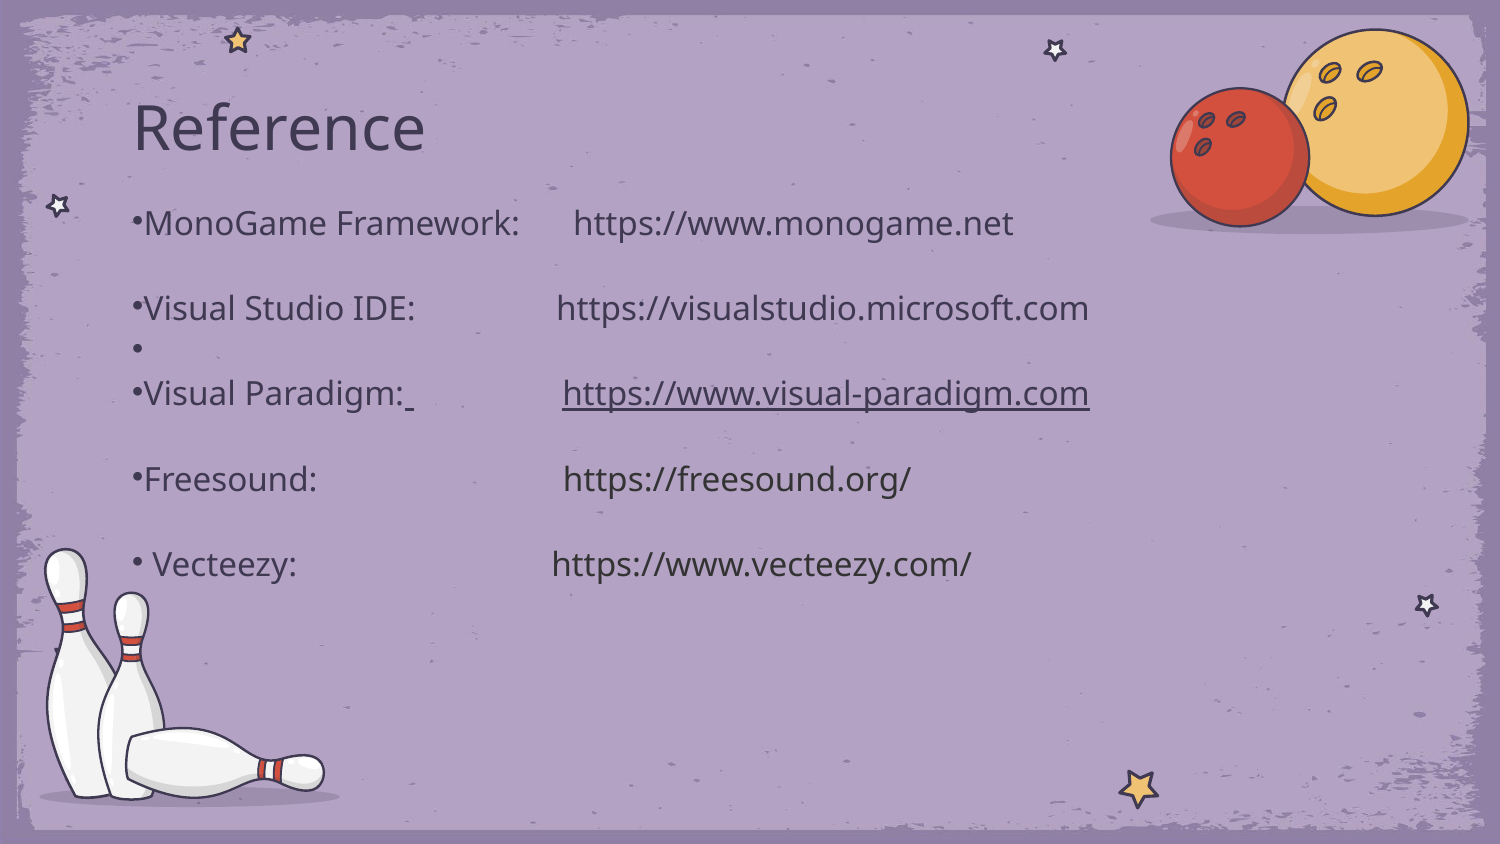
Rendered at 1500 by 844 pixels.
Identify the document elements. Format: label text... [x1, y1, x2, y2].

title Reference [116, 72, 510, 144]
text_box MonoGame Framework: https://www.monogame.net Visual Studio IDE: https://visualstudio.microsoft.com Visual Paradigm: https://www.visual-paradigm.com Freesound: https://freesound.org/ Vecteezy: https://www.vecteezy.com/ [116, 144, 1166, 636]
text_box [0, 538, 341, 830]
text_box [1149, 28, 1470, 235]
picture [0, 0, 1500, 844]
